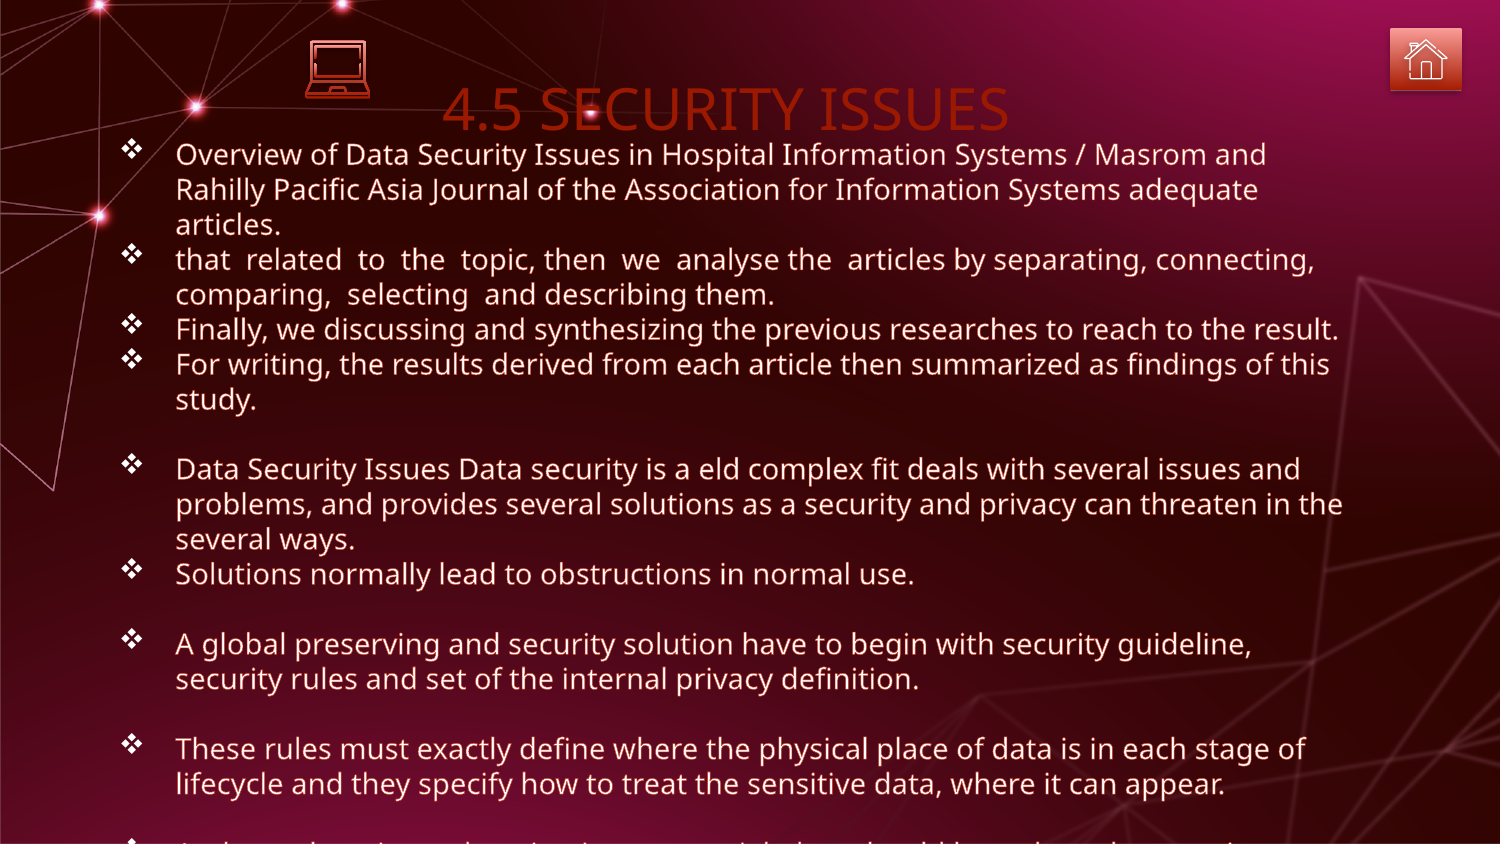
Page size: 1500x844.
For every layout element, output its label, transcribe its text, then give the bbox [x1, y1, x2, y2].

picture [0, 0, 1500, 844]
title 4.5 SECURITY ISSUES [85, 30, 1368, 158]
subtitle Overview of Data Security Issues in Hospital Information Systems / Masrom and Rahilly Pacific Asia Journal of the Association for Information Systems adequate articles. that related to the topic, then we analyse the articles by separating, connecting, comparing, selecting and describing them. Finally, we discussing and synthesizing the previous researches to reach to the result. For writing, the results derived from each article then summarized as findings of this study. Data Security Issues Data security is a eld complex fit deals with several issues and problems, and provides several solutions as a security and privacy can threaten in the several ways. Solutions normally lead to obstructions in normal use. A global preserving and security solution have to begin with security guideline, security rules and set of the internal privacy definition. These rules must exactly define where the physical place of data is in each stage of lifecycle and they specify how to treat the sensitive data, where it can appear. At the end, patient education is so essential, they should know how the security protecting work and they know about how to resist about the attacker. [85, 158, 1368, 805]
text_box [1390, 28, 1462, 91]
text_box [304, 40, 372, 100]
